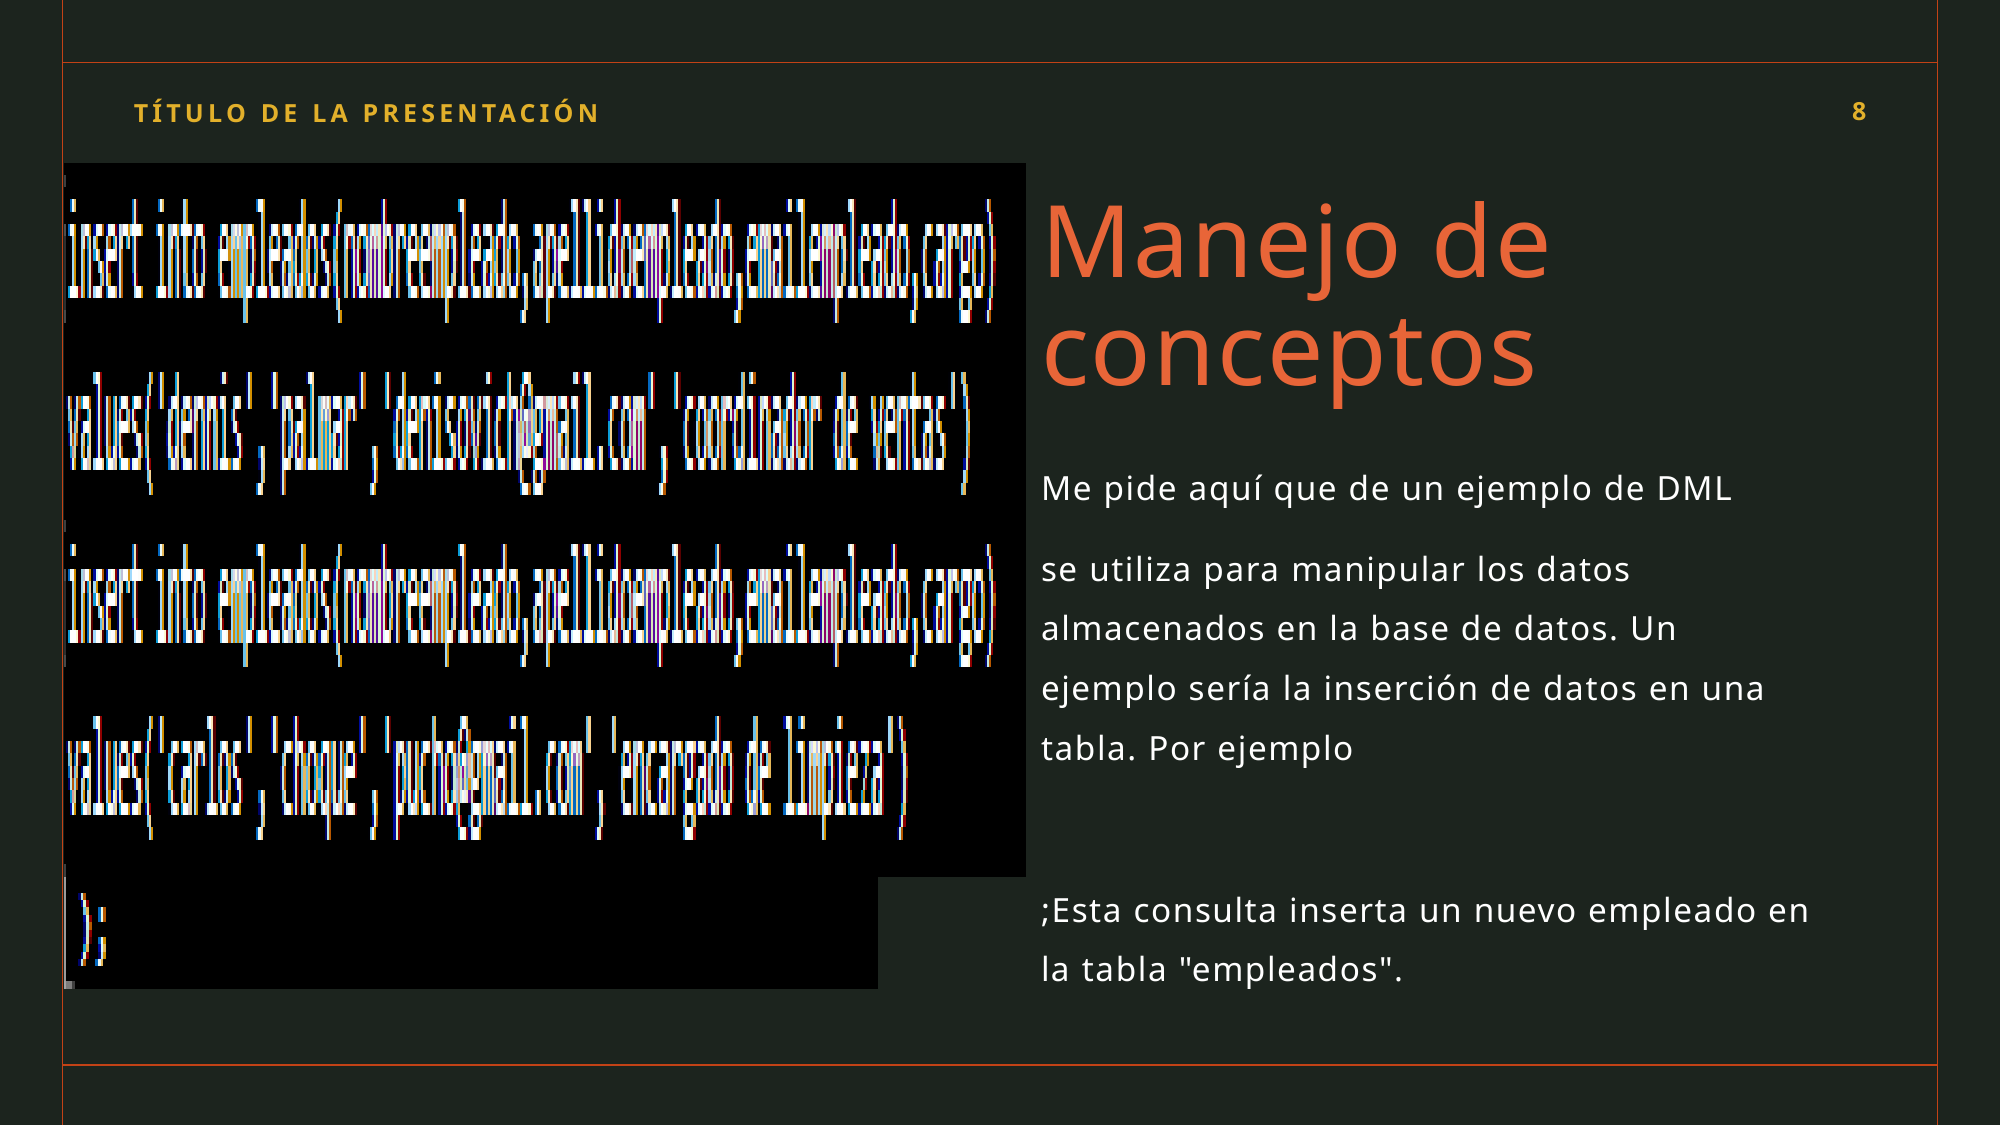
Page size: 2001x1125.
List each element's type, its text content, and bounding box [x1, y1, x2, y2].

list Me pide aquí que de un ejemplo de DML se utiliza para manipular los datos almacenados en la base de datos. Un ejemplo sería la inserción de datos en una tabla. Por ejemplo ;Esta consulta inserta un nuevo empleado en la tabla "empleados". [1026, 439, 1839, 989]
picture [64, 163, 1026, 989]
footer TÍTULO DE LA PRESENTACIÓN [118, 82, 763, 143]
slide_number 8 [1237, 82, 1882, 143]
title Manejo de conceptos [1026, 158, 1881, 440]
